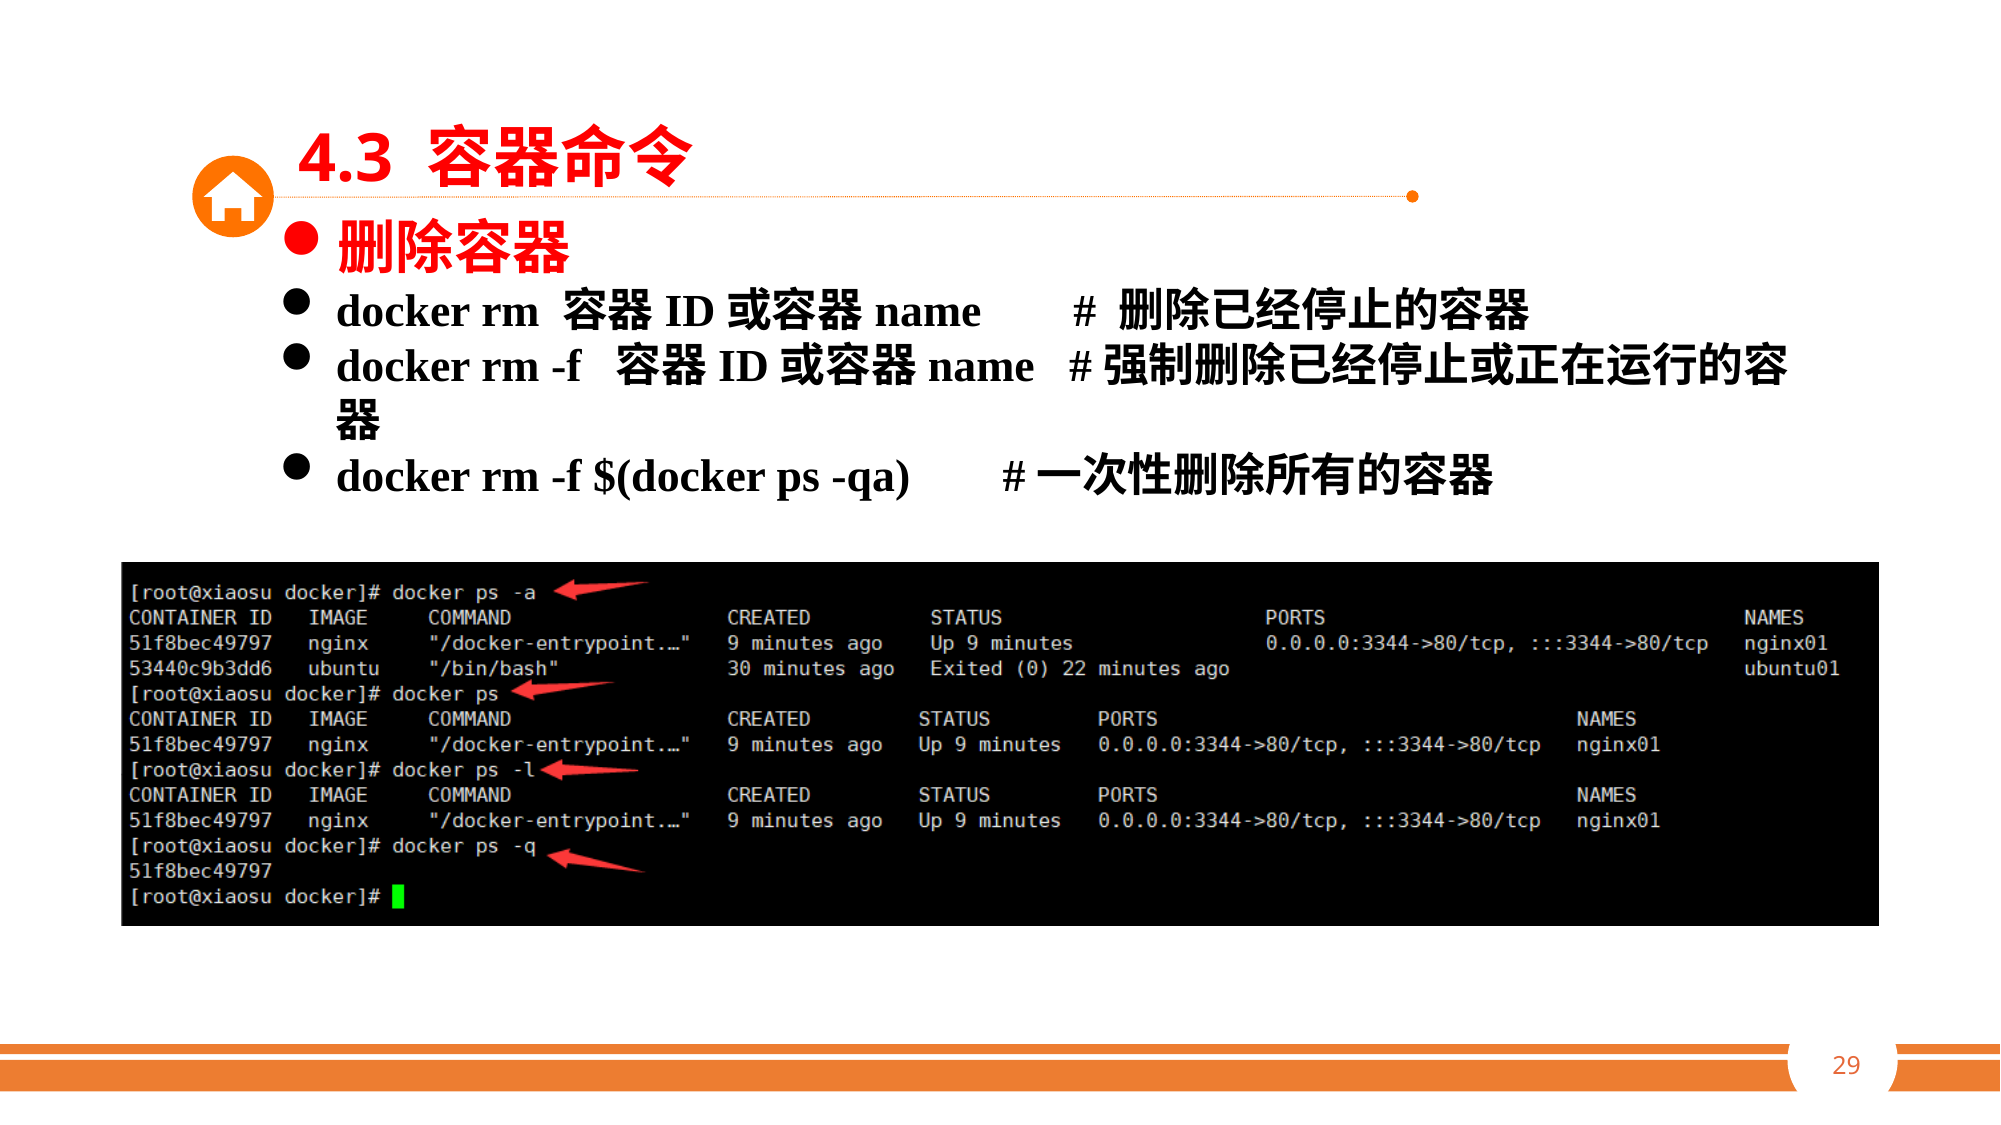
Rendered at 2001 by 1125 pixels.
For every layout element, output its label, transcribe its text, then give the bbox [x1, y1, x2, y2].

text_box 删除容器 docker rm 容器ID或容器name # 删除已经停止的容器 docker rm -f 容器ID或容器name #强制删除已经停止或正在运行的容器 docker rm -f $(docker ps -qa) #一次性删除所有的容器 [264, 203, 1823, 508]
picture [121, 562, 1879, 926]
slide_number 29 [1409, 1036, 1877, 1097]
text_box 4.3 容器命令 [283, 107, 1284, 202]
